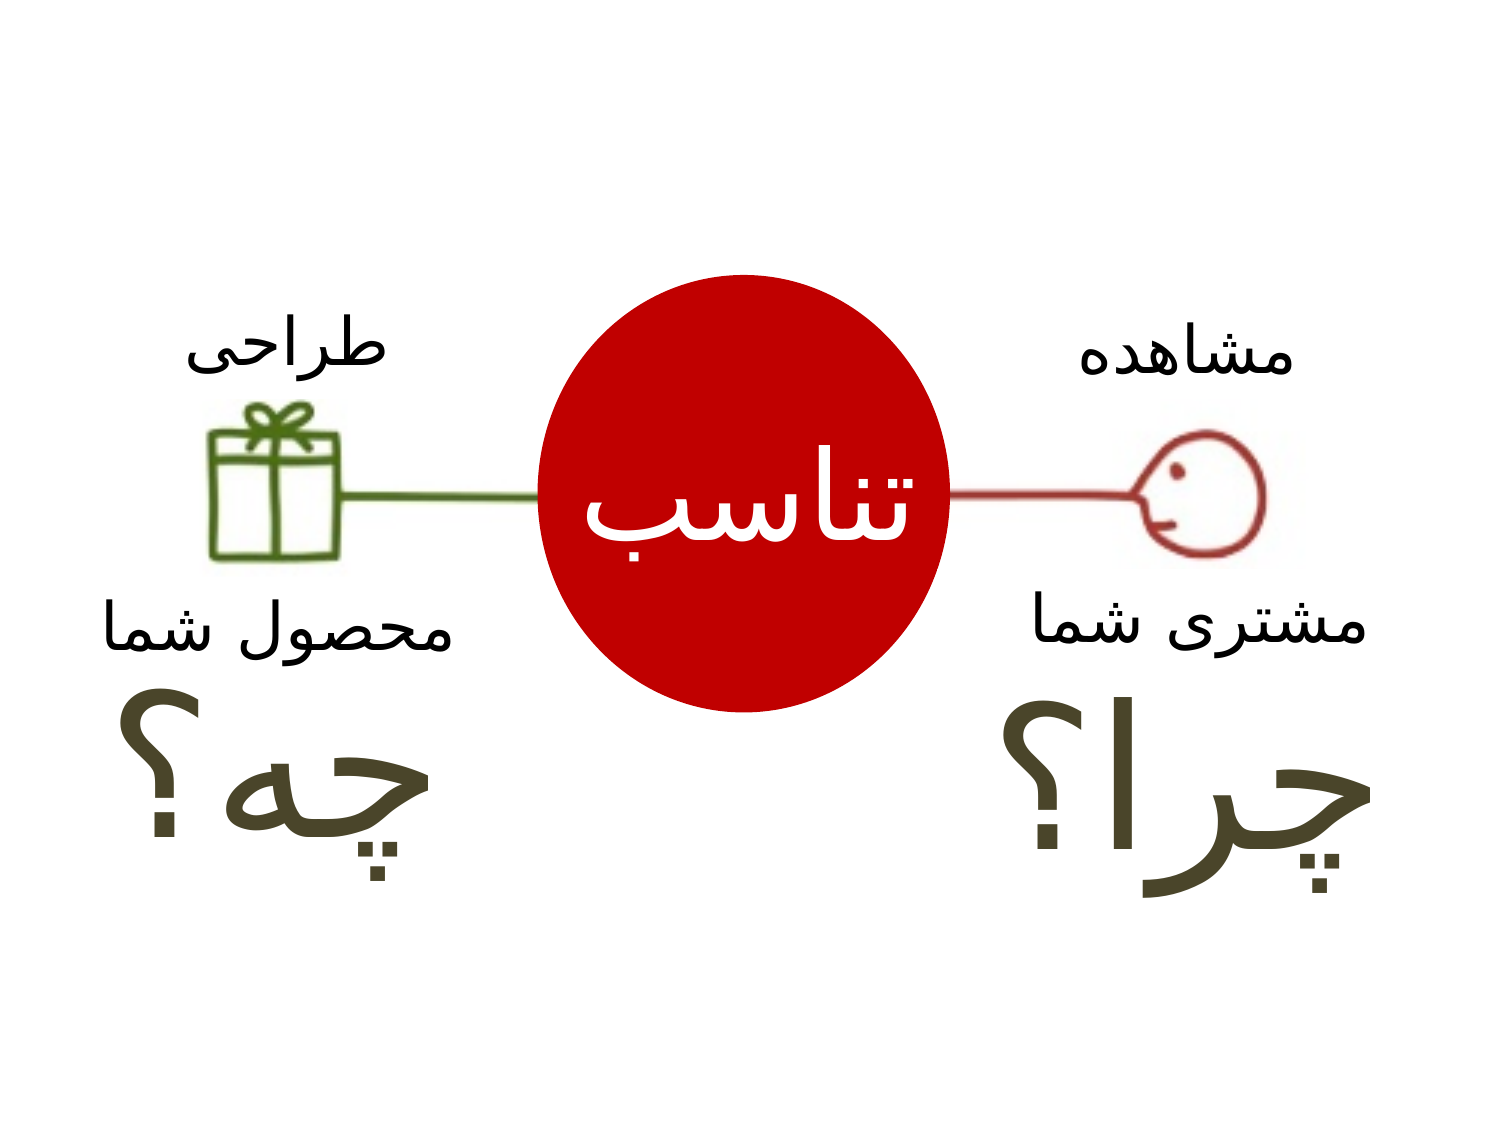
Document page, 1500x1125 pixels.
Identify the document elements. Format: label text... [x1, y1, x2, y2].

text_box مشتری شما [937, 568, 1463, 664]
text_box چرا؟ [924, 642, 1450, 898]
text_box محصول شما [24, 576, 533, 672]
text_box طراحی [24, 291, 550, 387]
text_box چه؟ [24, 672, 525, 885]
text_box مشاهده [1012, 299, 1363, 395]
picture [43, 399, 1413, 588]
text_box [559, 597, 928, 715]
text_box [556, 272, 932, 398]
